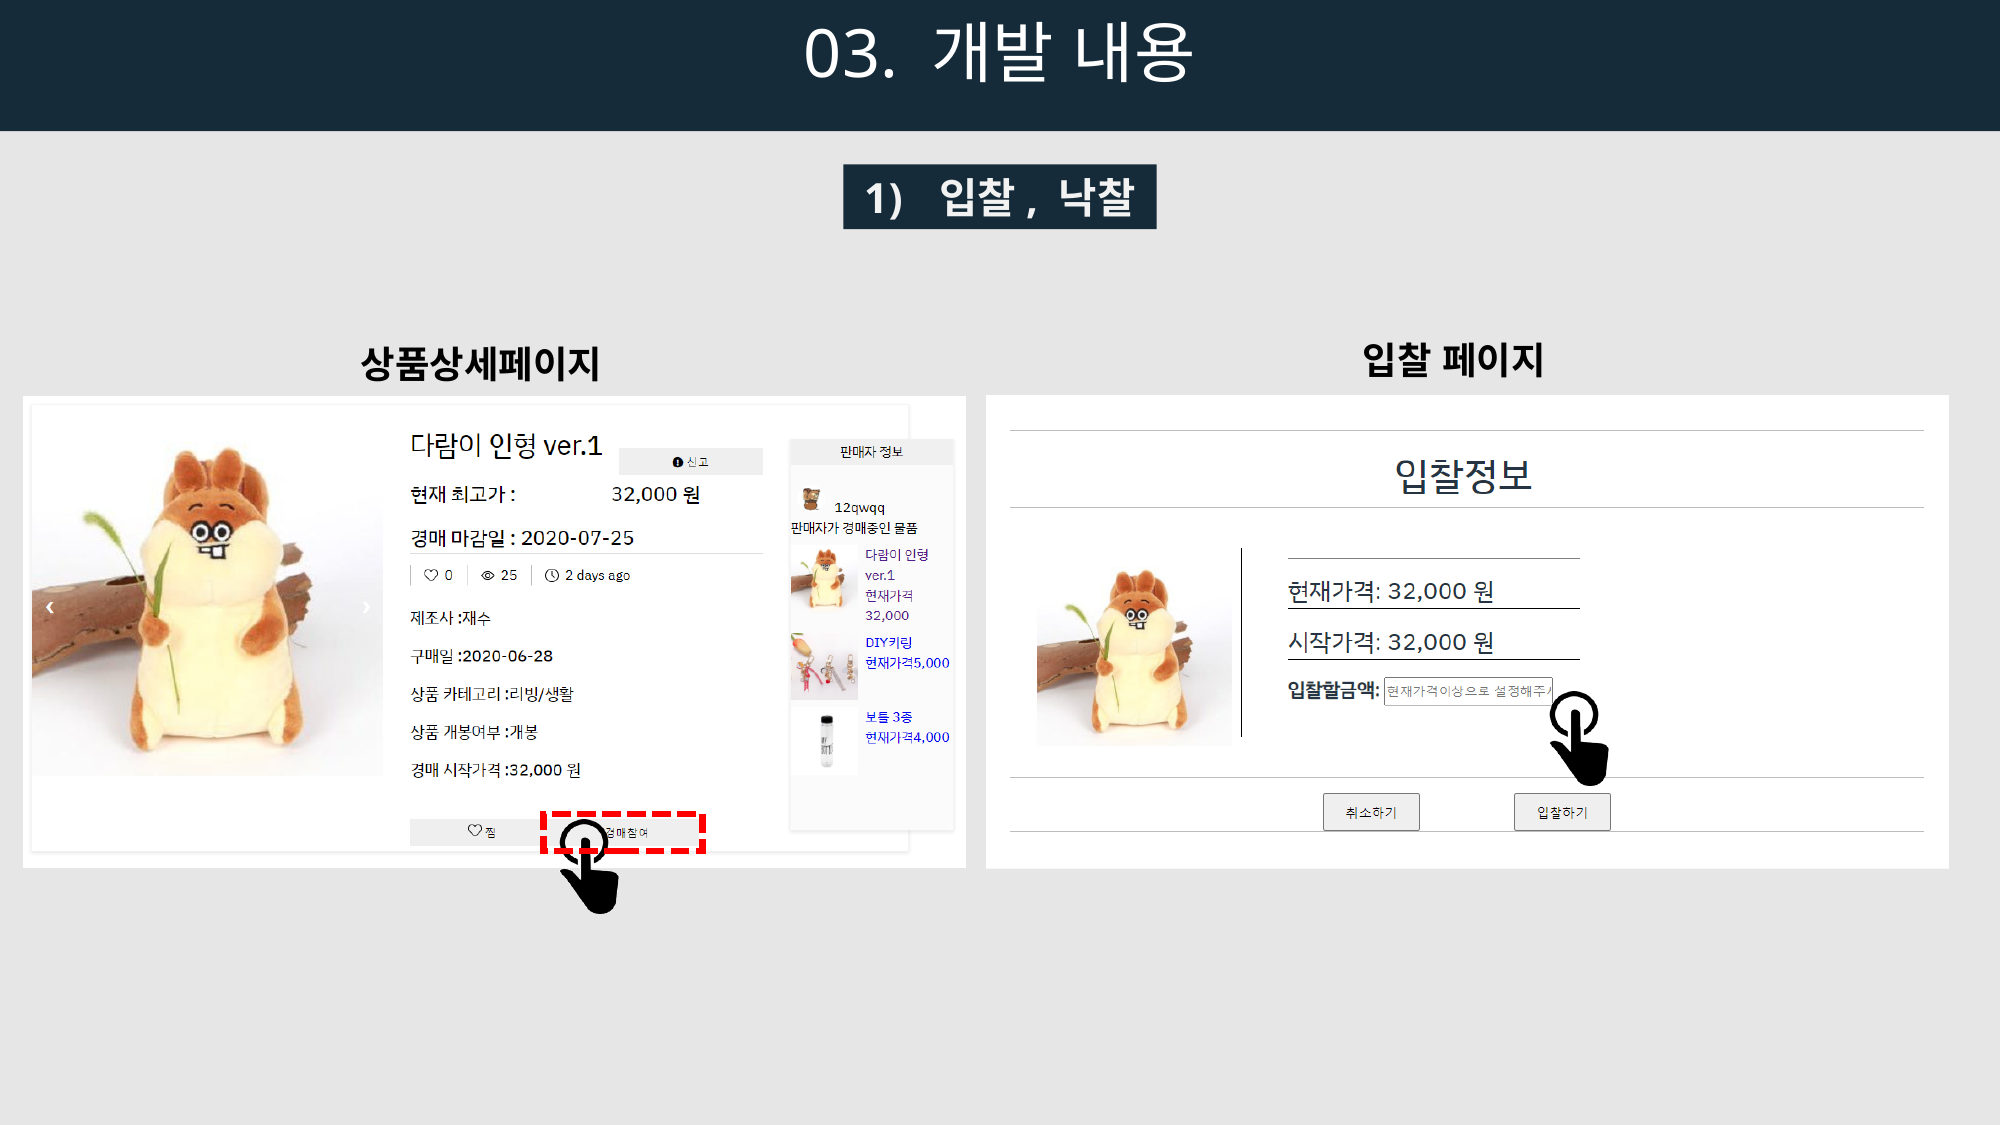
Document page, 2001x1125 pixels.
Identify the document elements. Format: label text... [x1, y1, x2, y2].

picture [23, 395, 966, 915]
text_box 입찰 페이지 [1348, 329, 1600, 390]
picture [986, 395, 1949, 869]
text_box 03. 개발 내용 [789, 3, 1211, 99]
text_box [0, 0, 2000, 132]
text_box 입찰, 낙찰 [843, 164, 1157, 230]
text_box 상품상세페이지 [346, 334, 694, 394]
